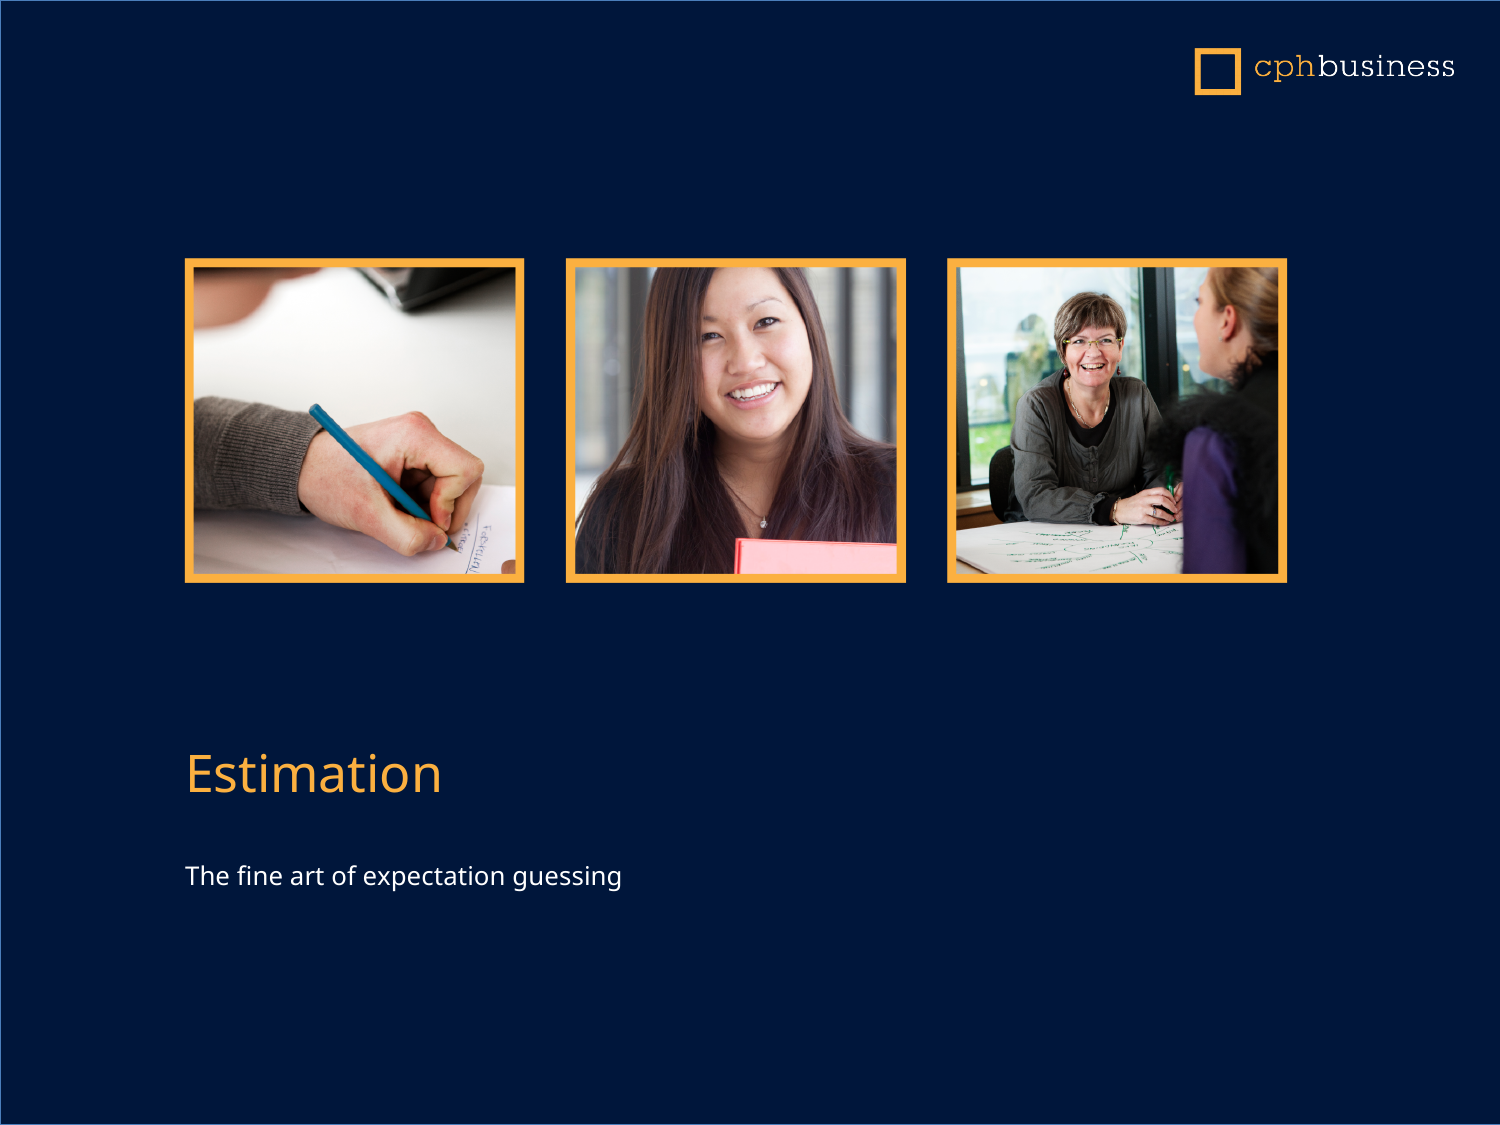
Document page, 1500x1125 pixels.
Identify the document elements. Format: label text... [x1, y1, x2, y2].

list Estimation [170, 733, 1316, 851]
picture [183, 196, 1316, 717]
list The fine art of expectation guessing [170, 852, 1316, 1077]
picture [1147, 1, 1500, 142]
